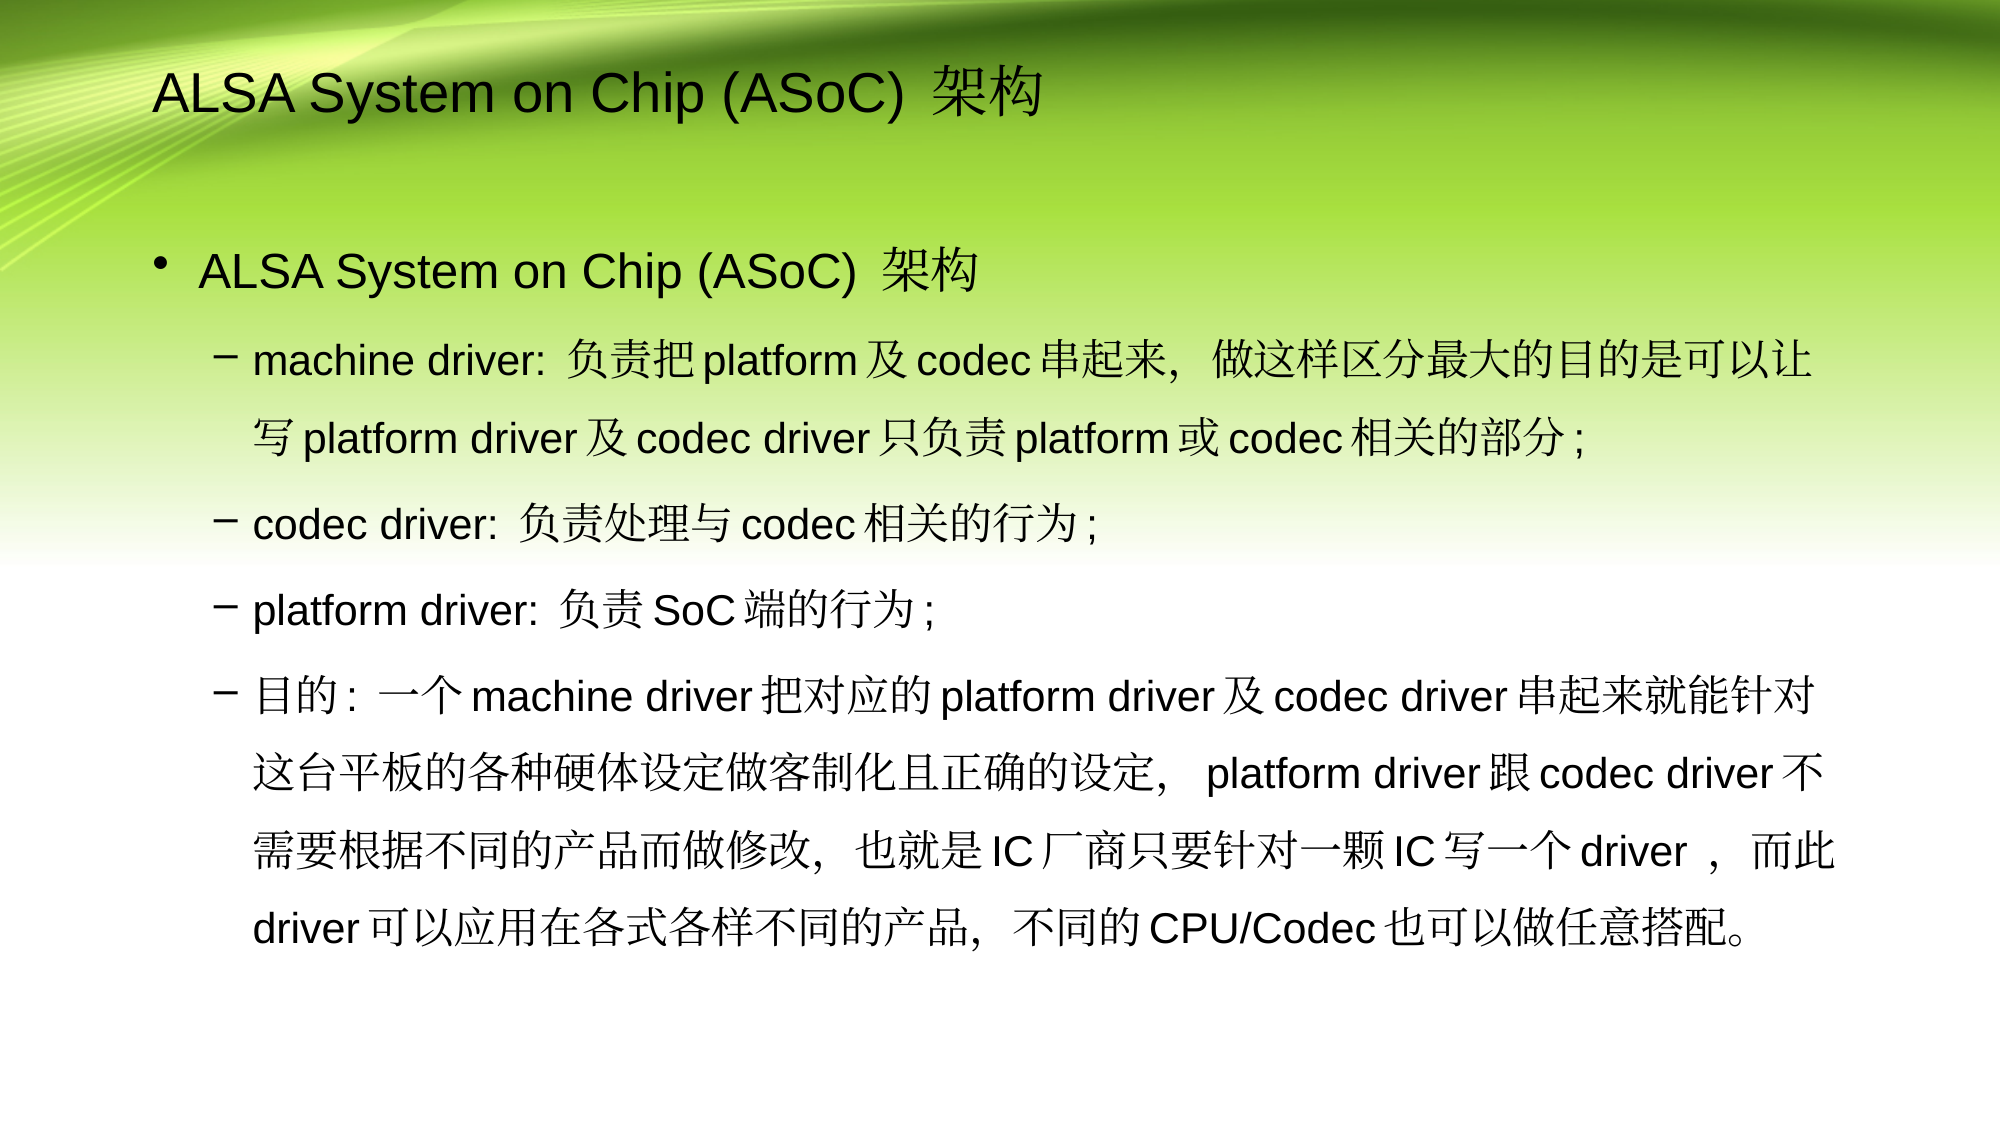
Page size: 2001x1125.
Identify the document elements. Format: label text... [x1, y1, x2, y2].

picture [0, 0, 2000, 1125]
title ALSA System on Chip (ASoC) 架构 [137, 47, 1863, 132]
list ALSA System on Chip (ASoC) 架构 machine driver: 负责把platform及codec串起来，做这样区分最大的目的是可以让写platform driver及codec driver只负责platform或codec相关的部分; codec driver: 负责处理与codec相关的行为; platform driver: 负责SoC端的行为; 目的: 一个machine driver把对应的platform driver及codec driver串起来就能针对这台平板的各种硬体设定做客制化且正确的设定，platform driver跟codec driver不需要根据不同的产品而做修改，也就是IC厂商只要针对一颗IC写一个driver ，而此driver可以应用在各式各样不同的产品，不同的CPU/Codec也可以做任意搭配。 [137, 201, 1863, 1014]
